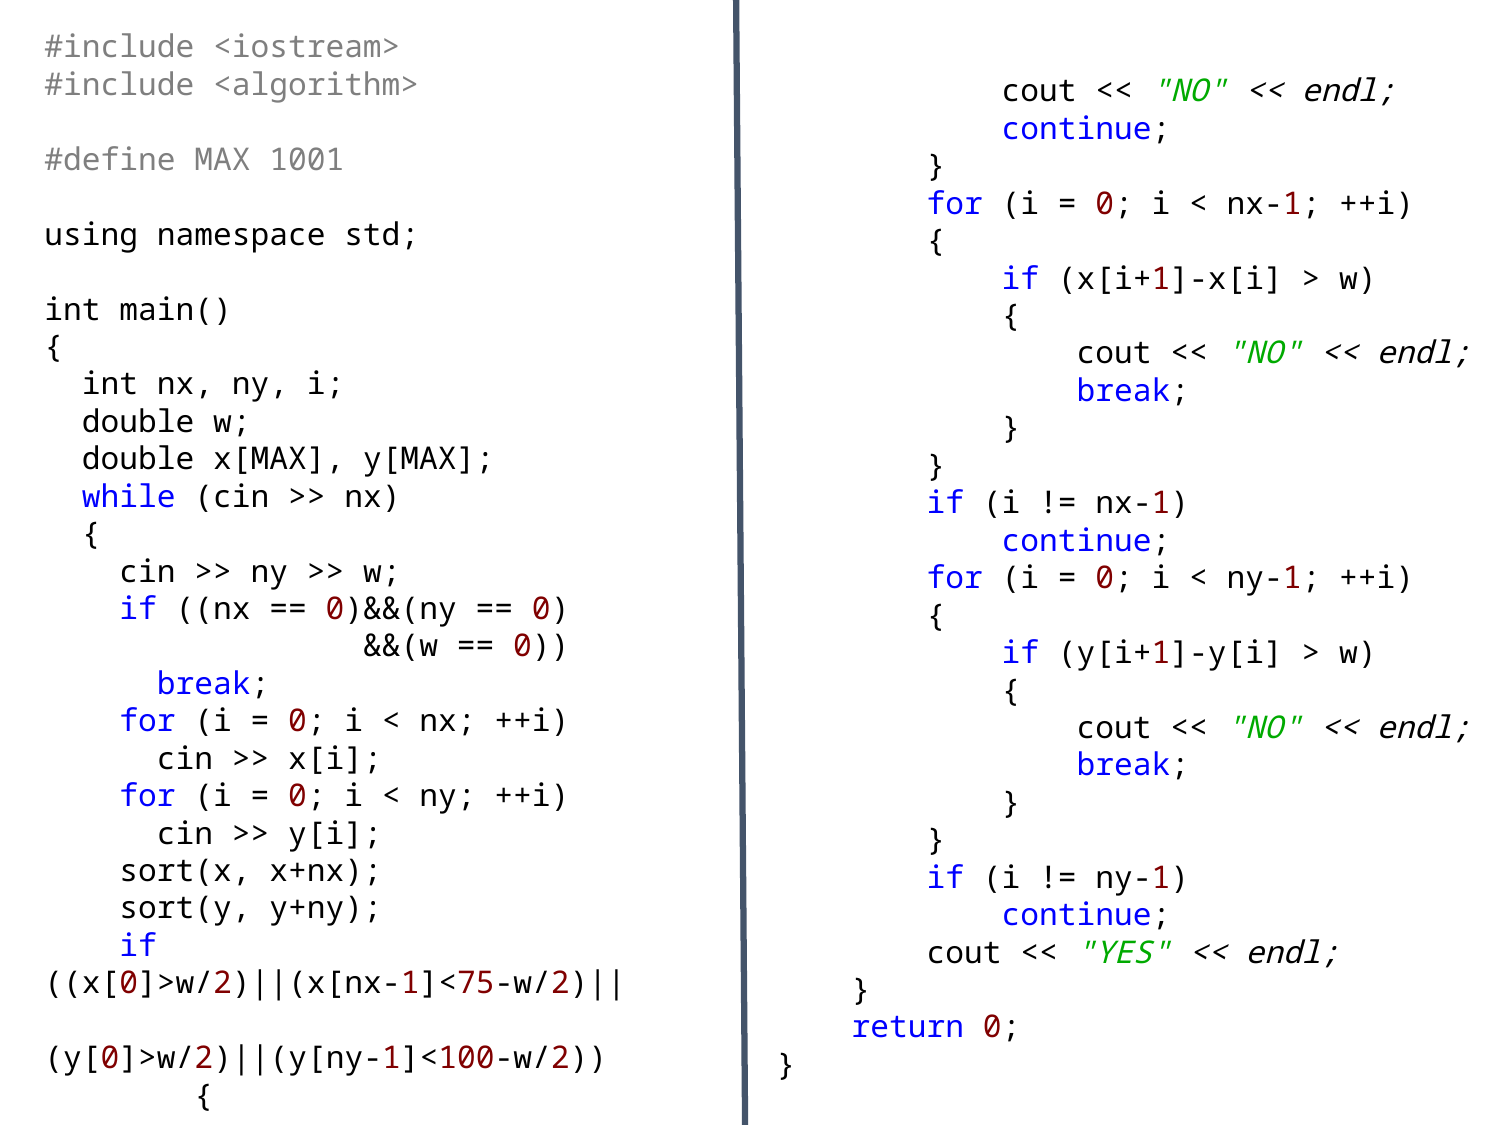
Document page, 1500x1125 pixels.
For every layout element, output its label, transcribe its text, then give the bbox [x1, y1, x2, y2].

text_box #include <iostream> #include <algorithm> #define MAX 1001 using namespace std; int main() { int nx, ny, i; double w; double x[MAX], y[MAX]; while (cin >> nx) { cin >> ny >> w; if ((nx == 0)&&(ny == 0) &&(w == 0)) break; for (i = 0; i < nx; ++i) cin >> x[i]; for (i = 0; i < ny; ++i) cin >> y[i]; sort(x, x+nx); sort(y, y+ny); if ((x[0]>w/2)||(x[nx-1]<75-w/2)|| (y[0]>w/2)||(y[ny-1]<100-w/2)) { [29, 19, 730, 1125]
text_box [735, 0, 746, 1125]
text_box cout << "NO" << endl; continue; } for (i = 0; i < nx-1; ++i) { if (x[i+1]-x[i] > w) { cout << "NO" << endl; break; } } if (i != nx-1) continue; for (i = 0; i < ny-1; ++i) { if (y[i+1]-y[i] > w) { cout << "NO" << endl; break; } } if (i != ny-1) continue; cout << "YES" << endl; } return 0; } [761, 18, 1500, 1107]
